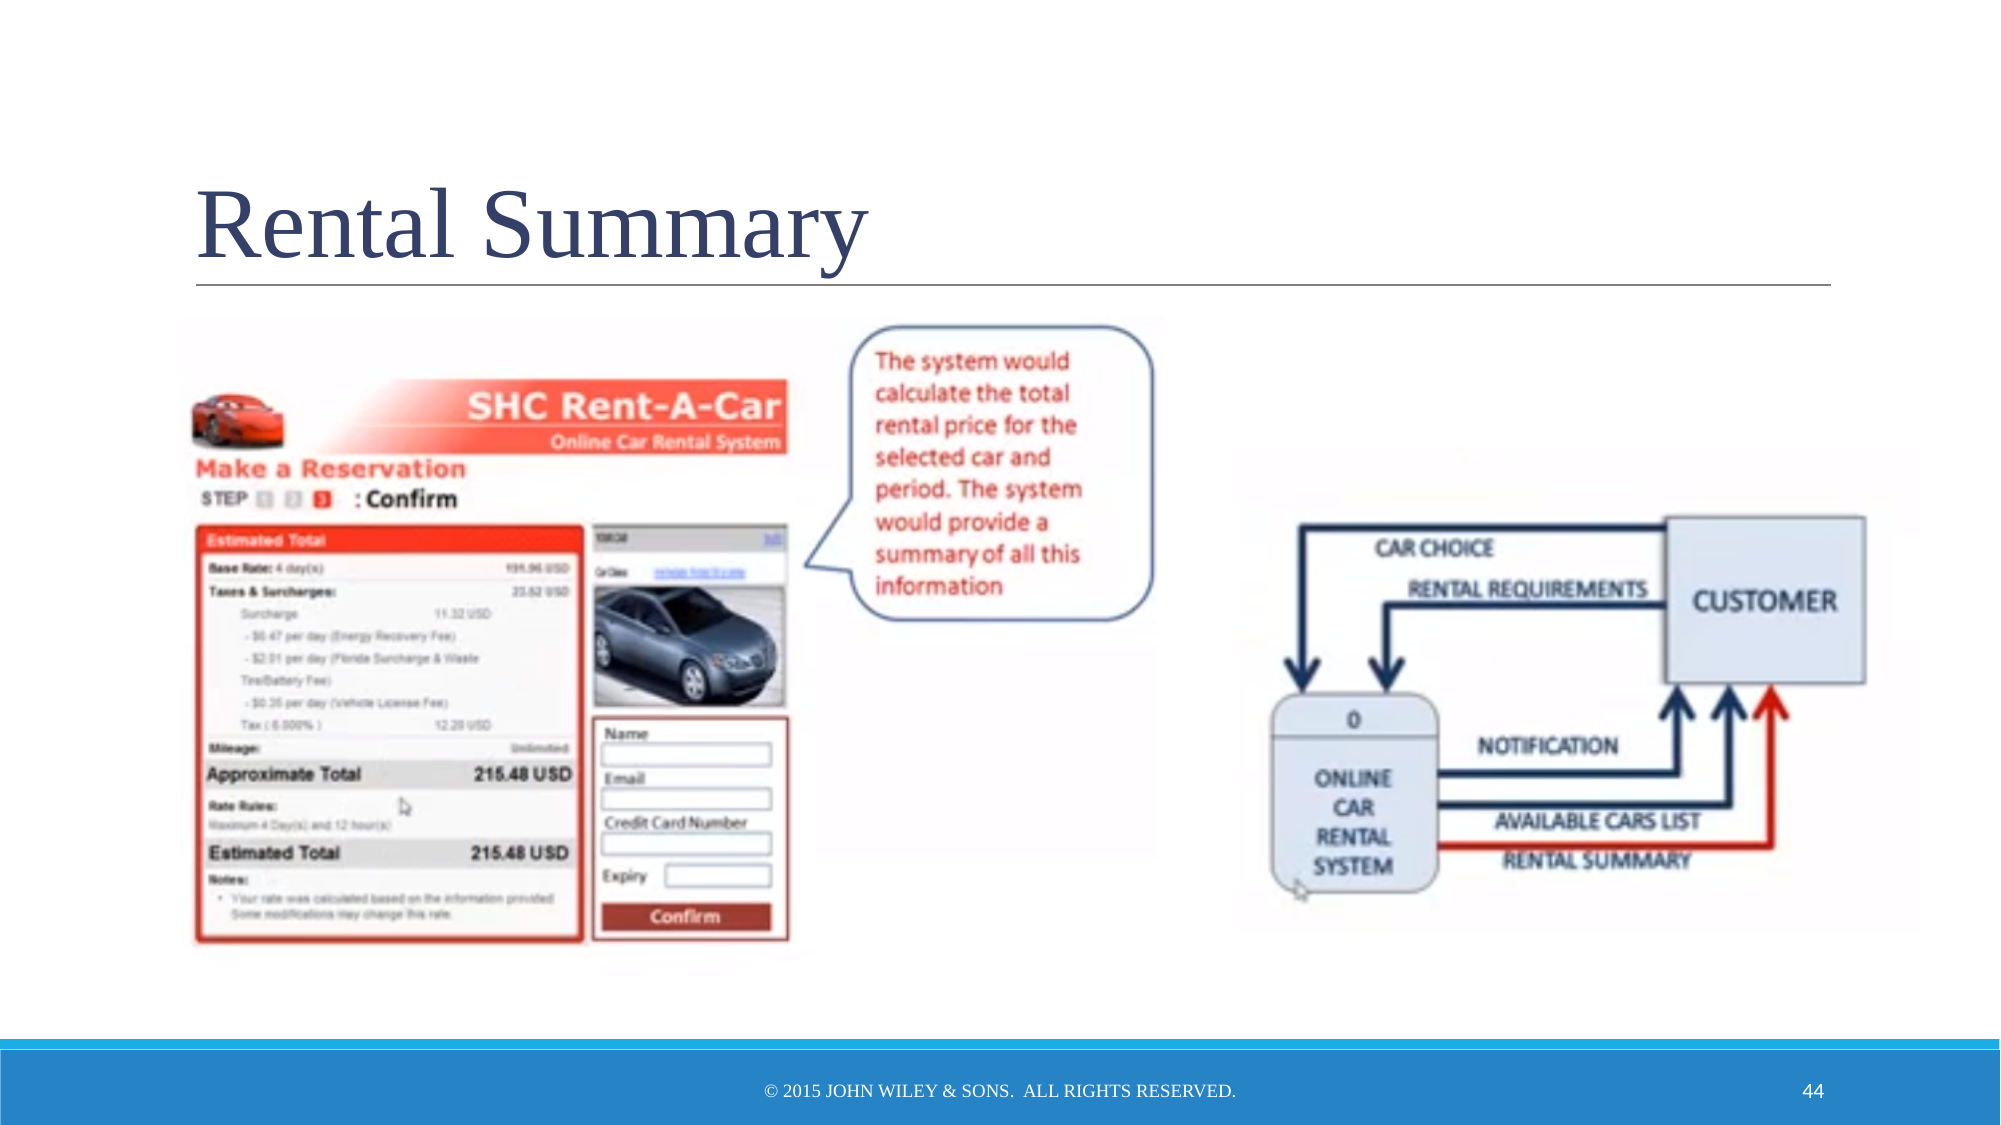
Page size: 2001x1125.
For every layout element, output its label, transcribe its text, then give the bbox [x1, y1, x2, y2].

footer © 2015 JOHN WILEY & SONS. ALL RIGHTS RESERVED. [604, 1059, 1396, 1120]
picture [1237, 447, 1921, 933]
slide_number ‹#› [1624, 1059, 1840, 1120]
title Rental Summary [180, 47, 1830, 285]
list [179, 316, 1164, 978]
